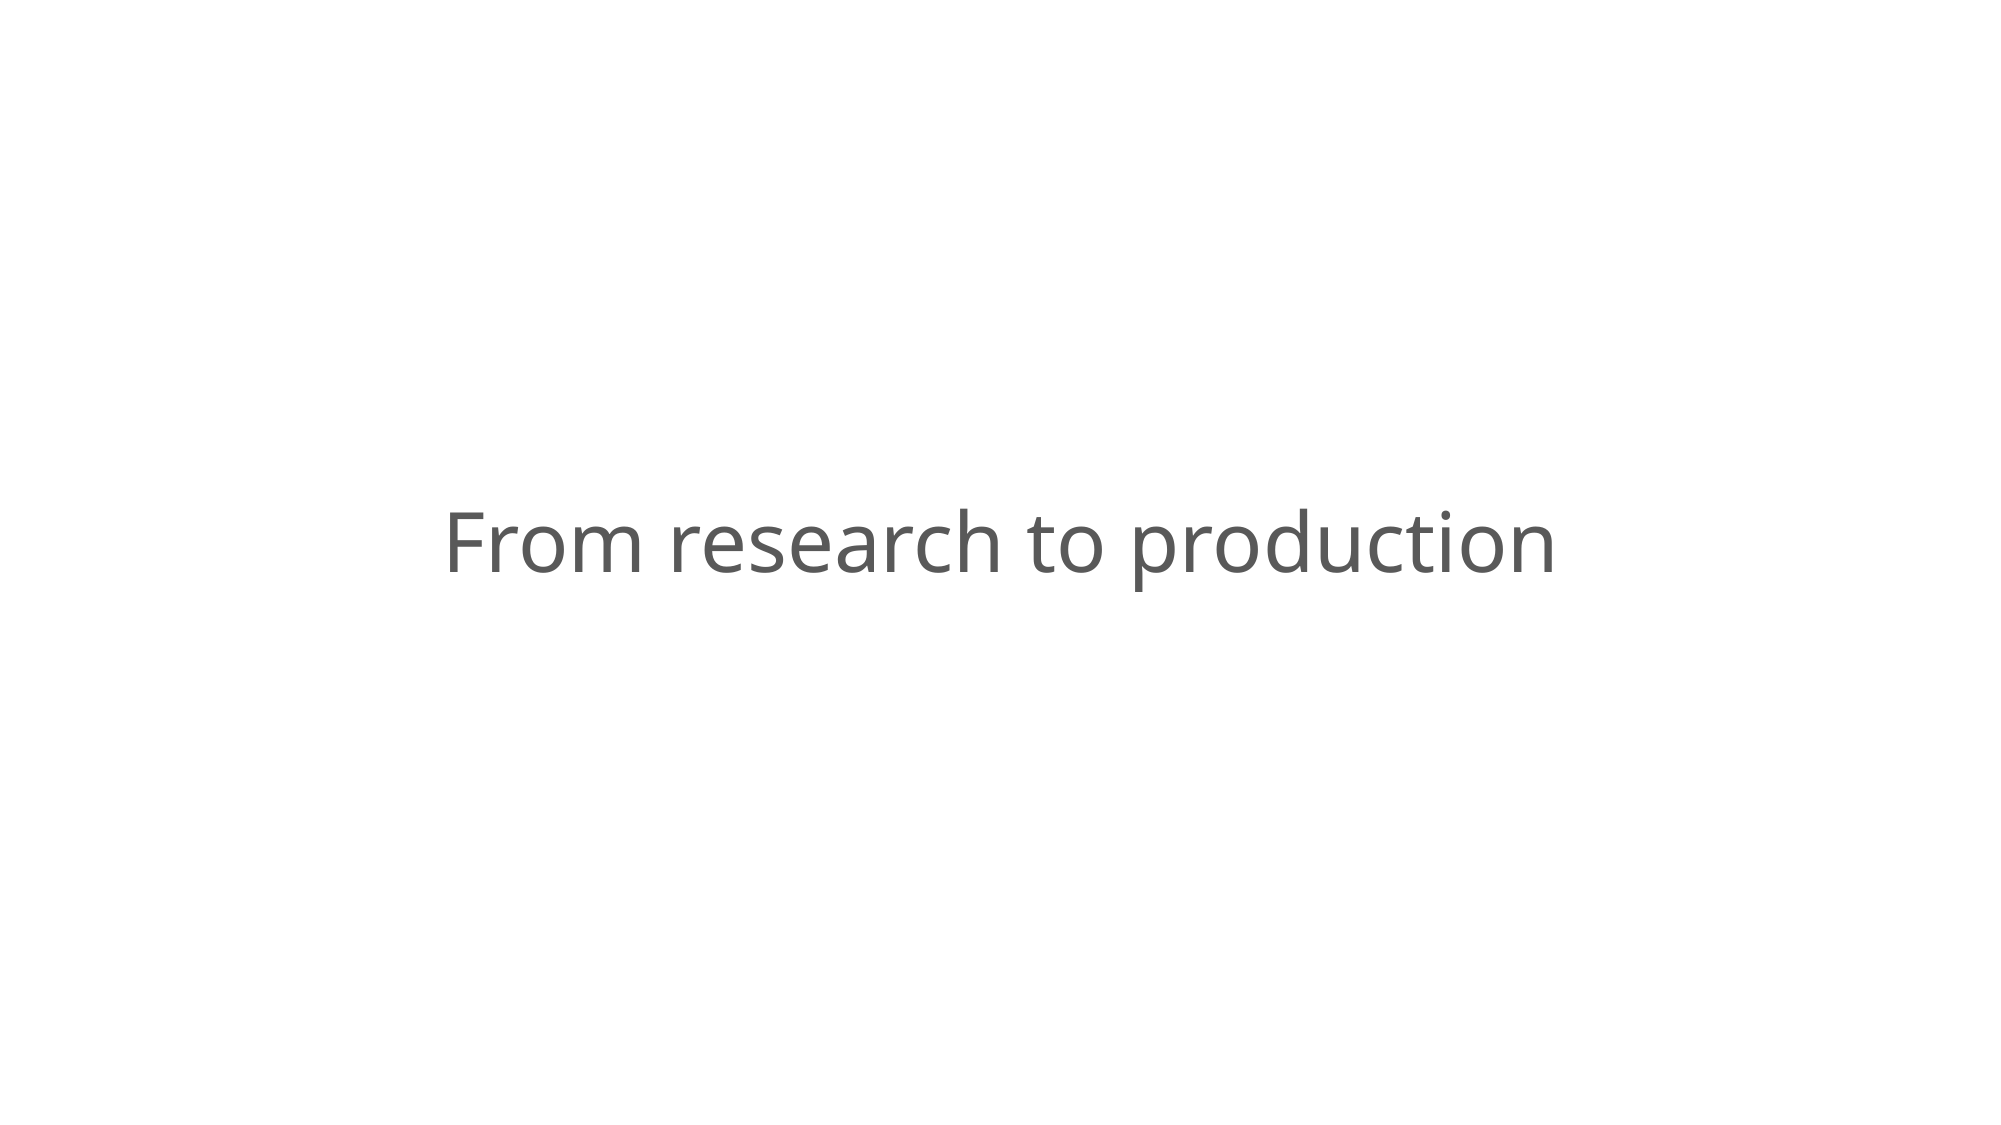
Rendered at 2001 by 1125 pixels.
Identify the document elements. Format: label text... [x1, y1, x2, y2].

list From research to production [138, 299, 1864, 1014]
